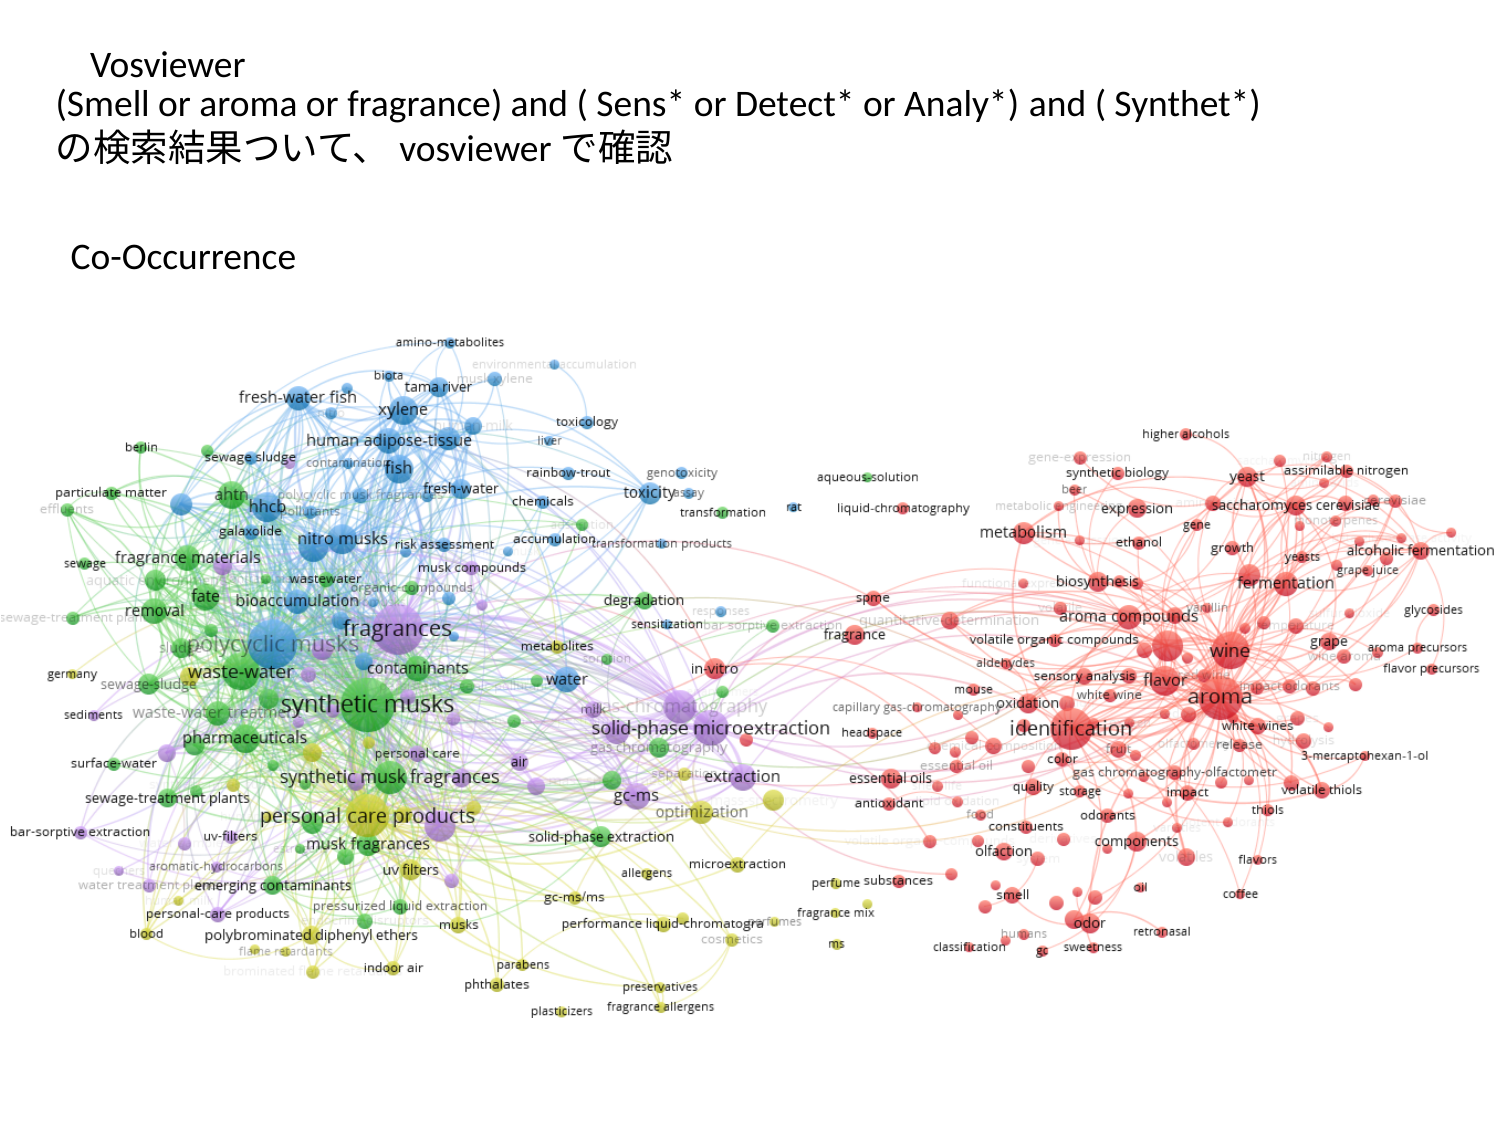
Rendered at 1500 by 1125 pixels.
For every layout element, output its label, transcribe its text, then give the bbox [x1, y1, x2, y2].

picture [0, 331, 1500, 1018]
text_box Vosviewer [75, 32, 261, 93]
text_box (Smell or aroma or fragrance) and ( Sens* or Detect* or Analy*) and ( Synthet*) の検索結果ついて、vosviewerで確認 [40, 71, 1459, 176]
text_box Co-Occurrence [55, 224, 312, 284]
